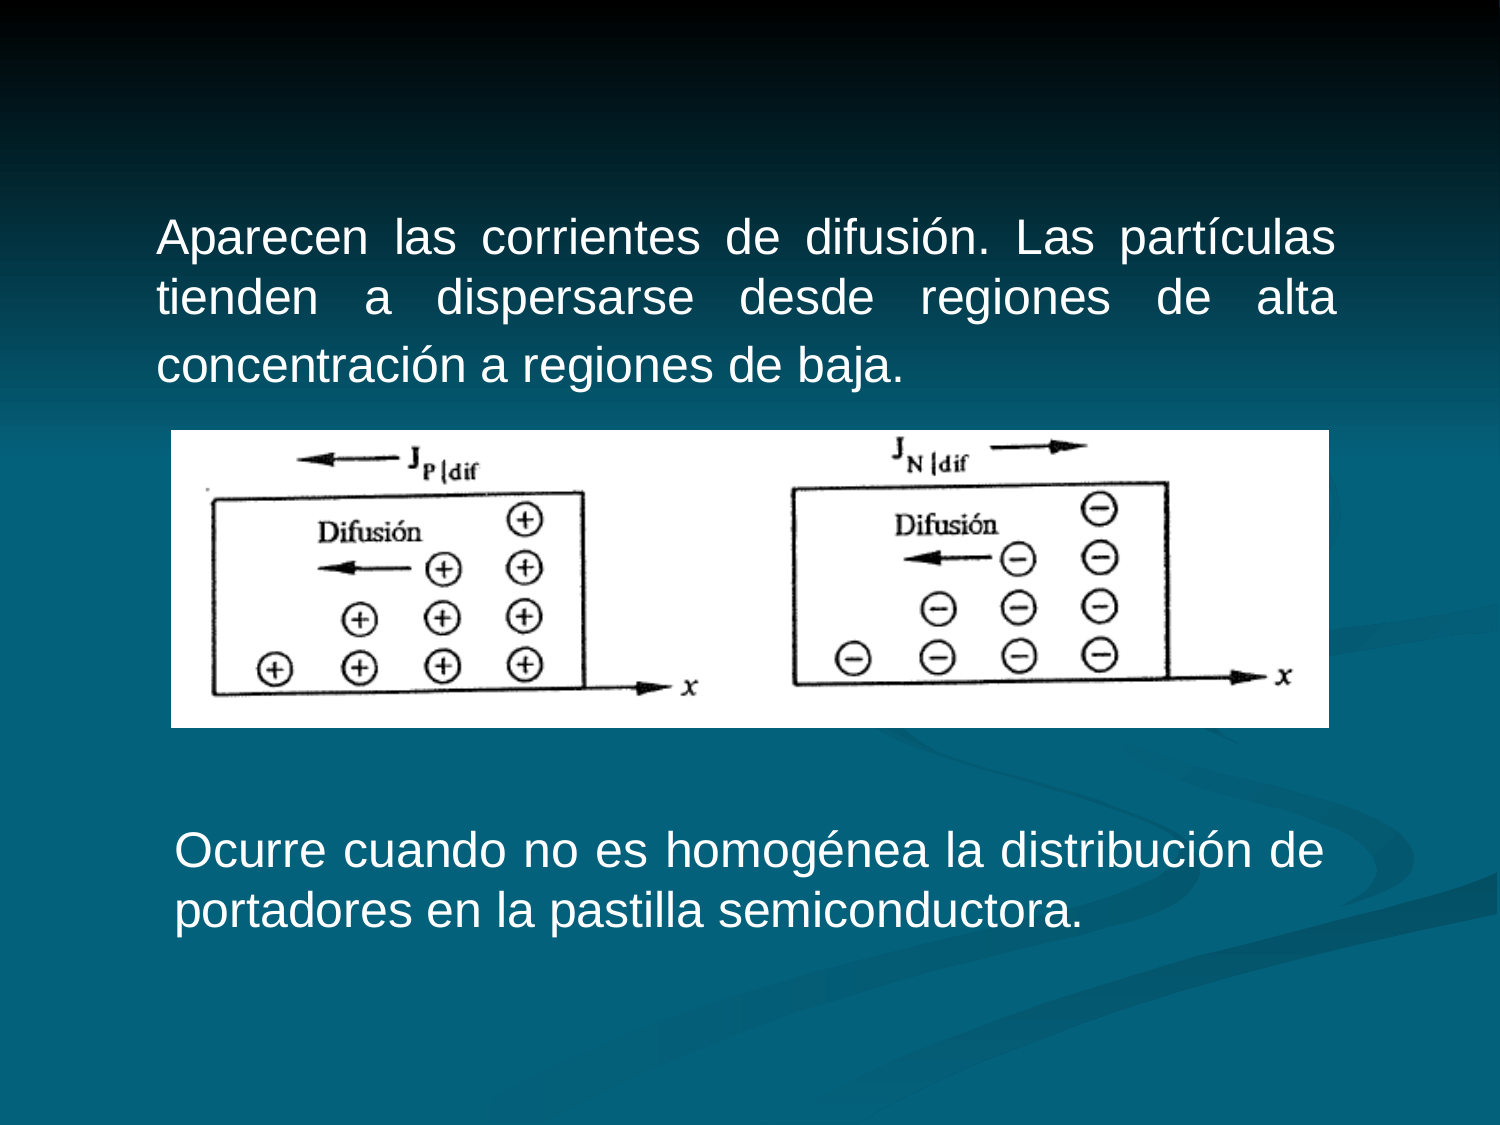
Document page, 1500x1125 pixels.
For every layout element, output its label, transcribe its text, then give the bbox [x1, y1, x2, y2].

picture [172, 431, 1328, 727]
text_box Ocurre cuando no es homogénea la distribución de portadores en la pastilla semiconductora. [159, 810, 1341, 946]
text_box Aparecen las corrientes de difusión. Las partículas tienden a dispersarse desde regiones de alta concentración a regiones de baja. [141, 196, 1353, 402]
